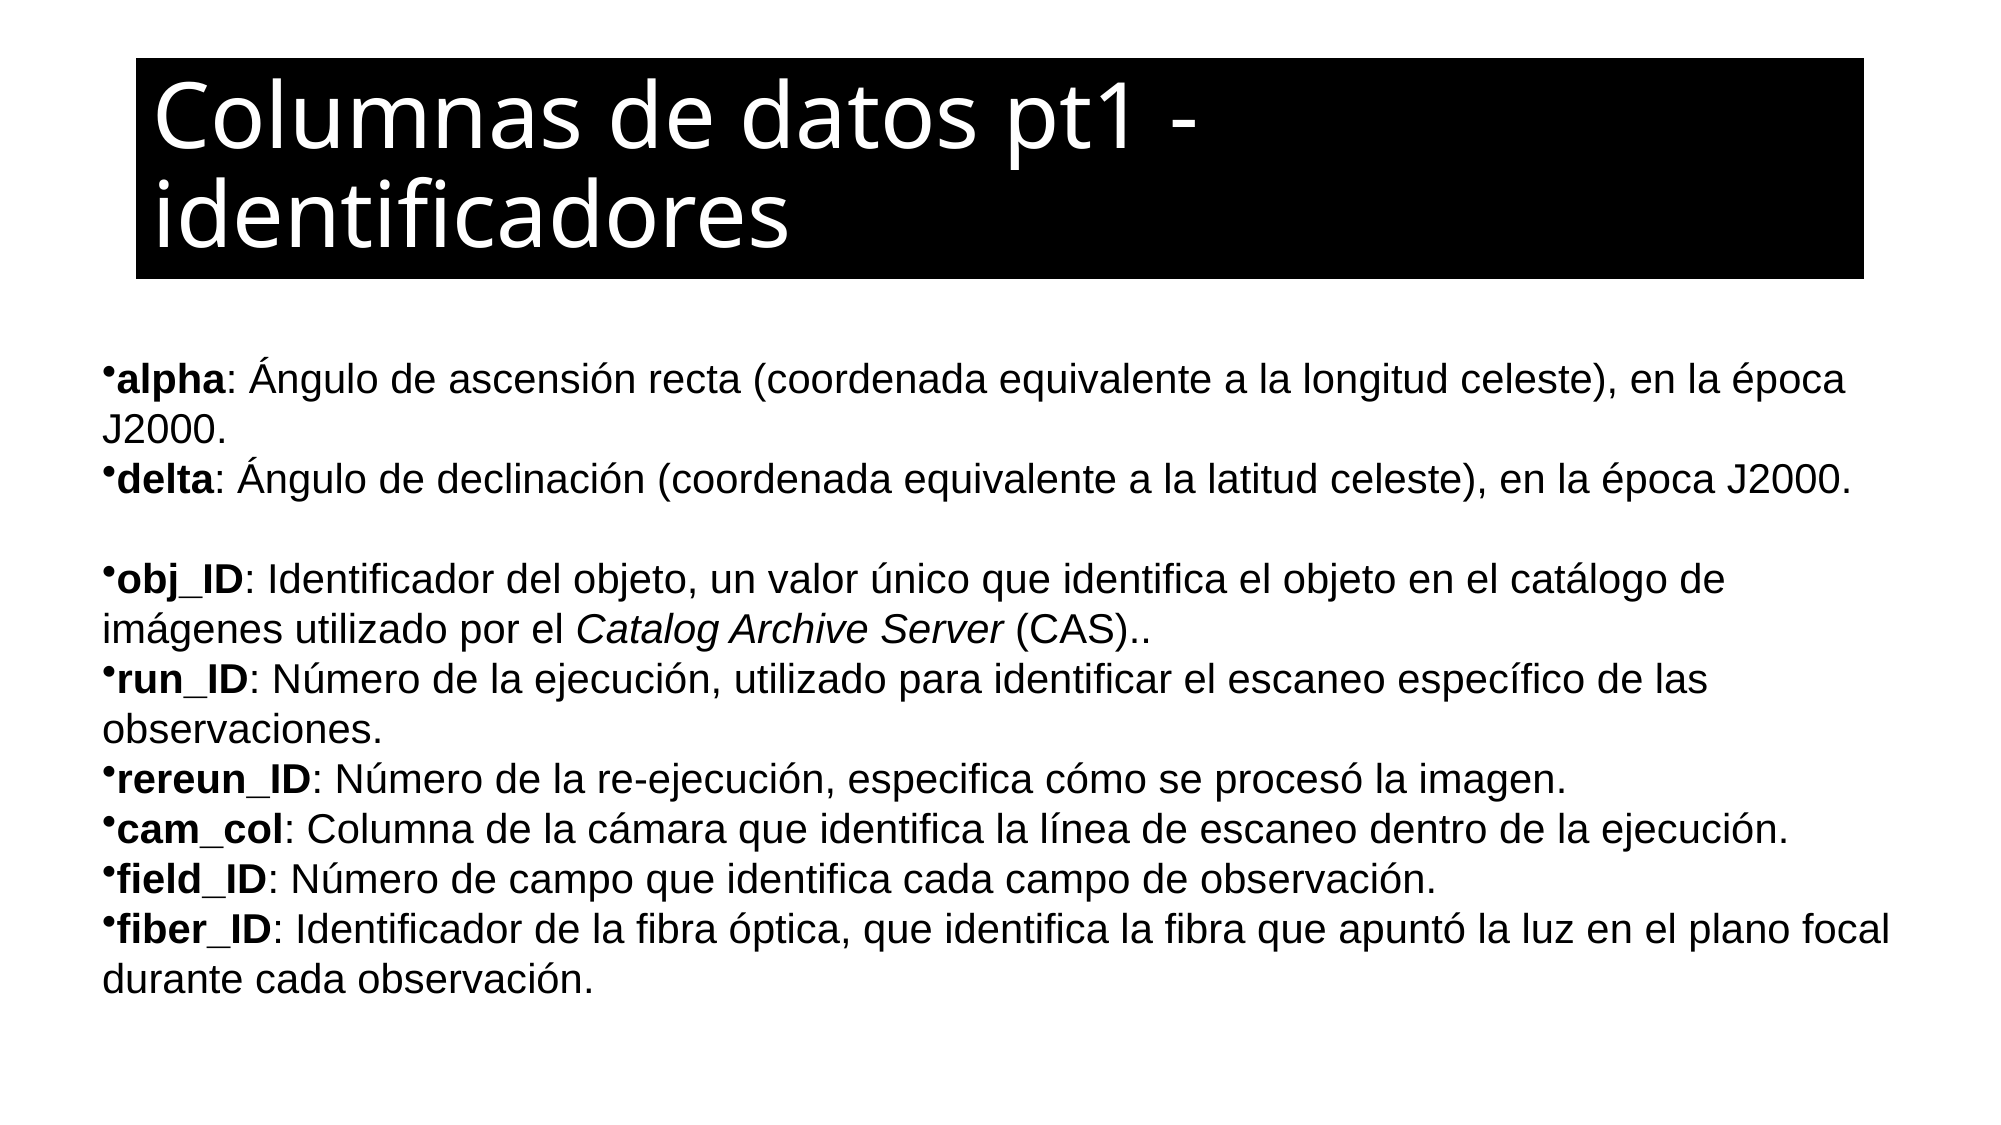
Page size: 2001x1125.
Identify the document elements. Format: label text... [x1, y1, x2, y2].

list alpha: Ángulo de ascensión recta (coordenada equivalente a la longitud celeste), en la época J2000. delta: Ángulo de declinación (coordenada equivalente a la latitud celeste), en la época J2000. obj_ID: Identificador del objeto, un valor único que identifica el objeto en el catálogo de imágenes utilizado por el Catalog Archive Server (CAS).. run_ID: Número de la ejecución, utilizado para identificar el escaneo específico de las observaciones. rereun_ID: Número de la re-ejecución, especifica cómo se procesó la imagen. cam_col: Columna de la cámara que identifica la línea de escaneo dentro de la ejecución. field_ID: Número de campo que identifica cada campo de observación. fiber_ID: Identificador de la fibra óptica, que identifica la fibra que apuntó la luz en el plano focal durante cada observación. [87, 343, 1913, 1010]
title Columnas de datos pt1 - identificadores [136, 58, 1864, 279]
